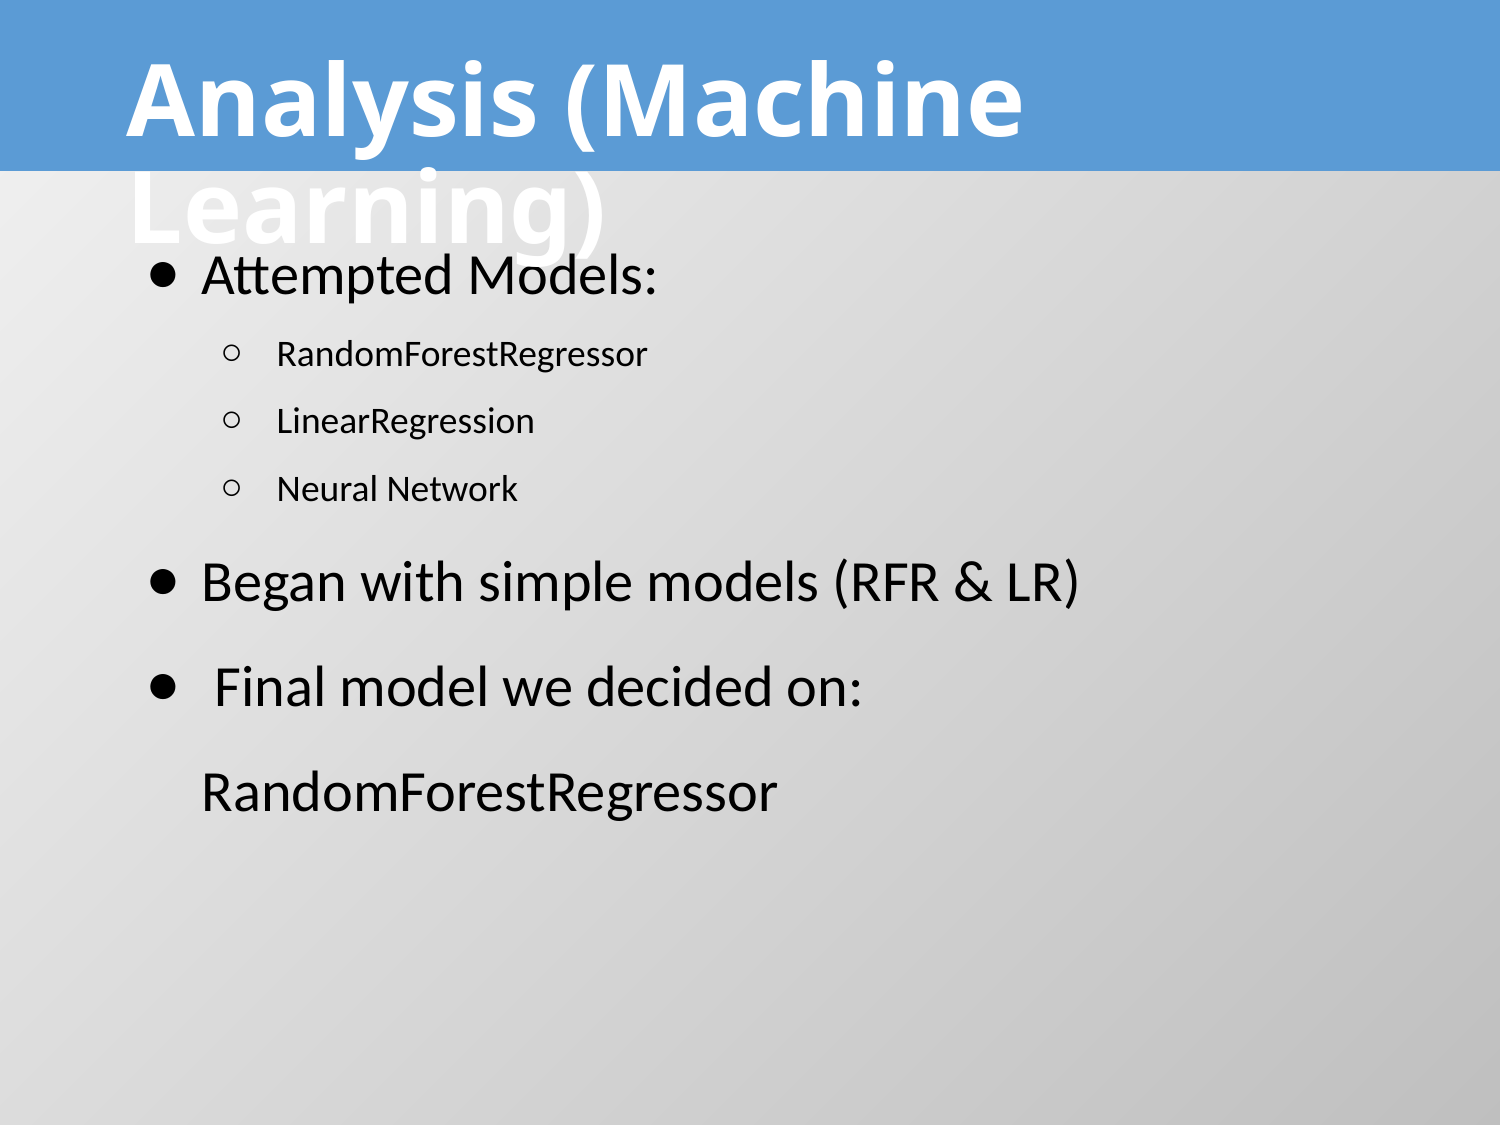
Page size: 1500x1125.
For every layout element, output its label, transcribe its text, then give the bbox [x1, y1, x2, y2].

title Analysis (Machine Learning) [111, 34, 1271, 129]
list Attempted Models: RandomForestRegressor LinearRegression Neural Network Began with simple models (RFR & LR) Final model we decided on: RandomForestRegressor [111, 186, 1241, 760]
